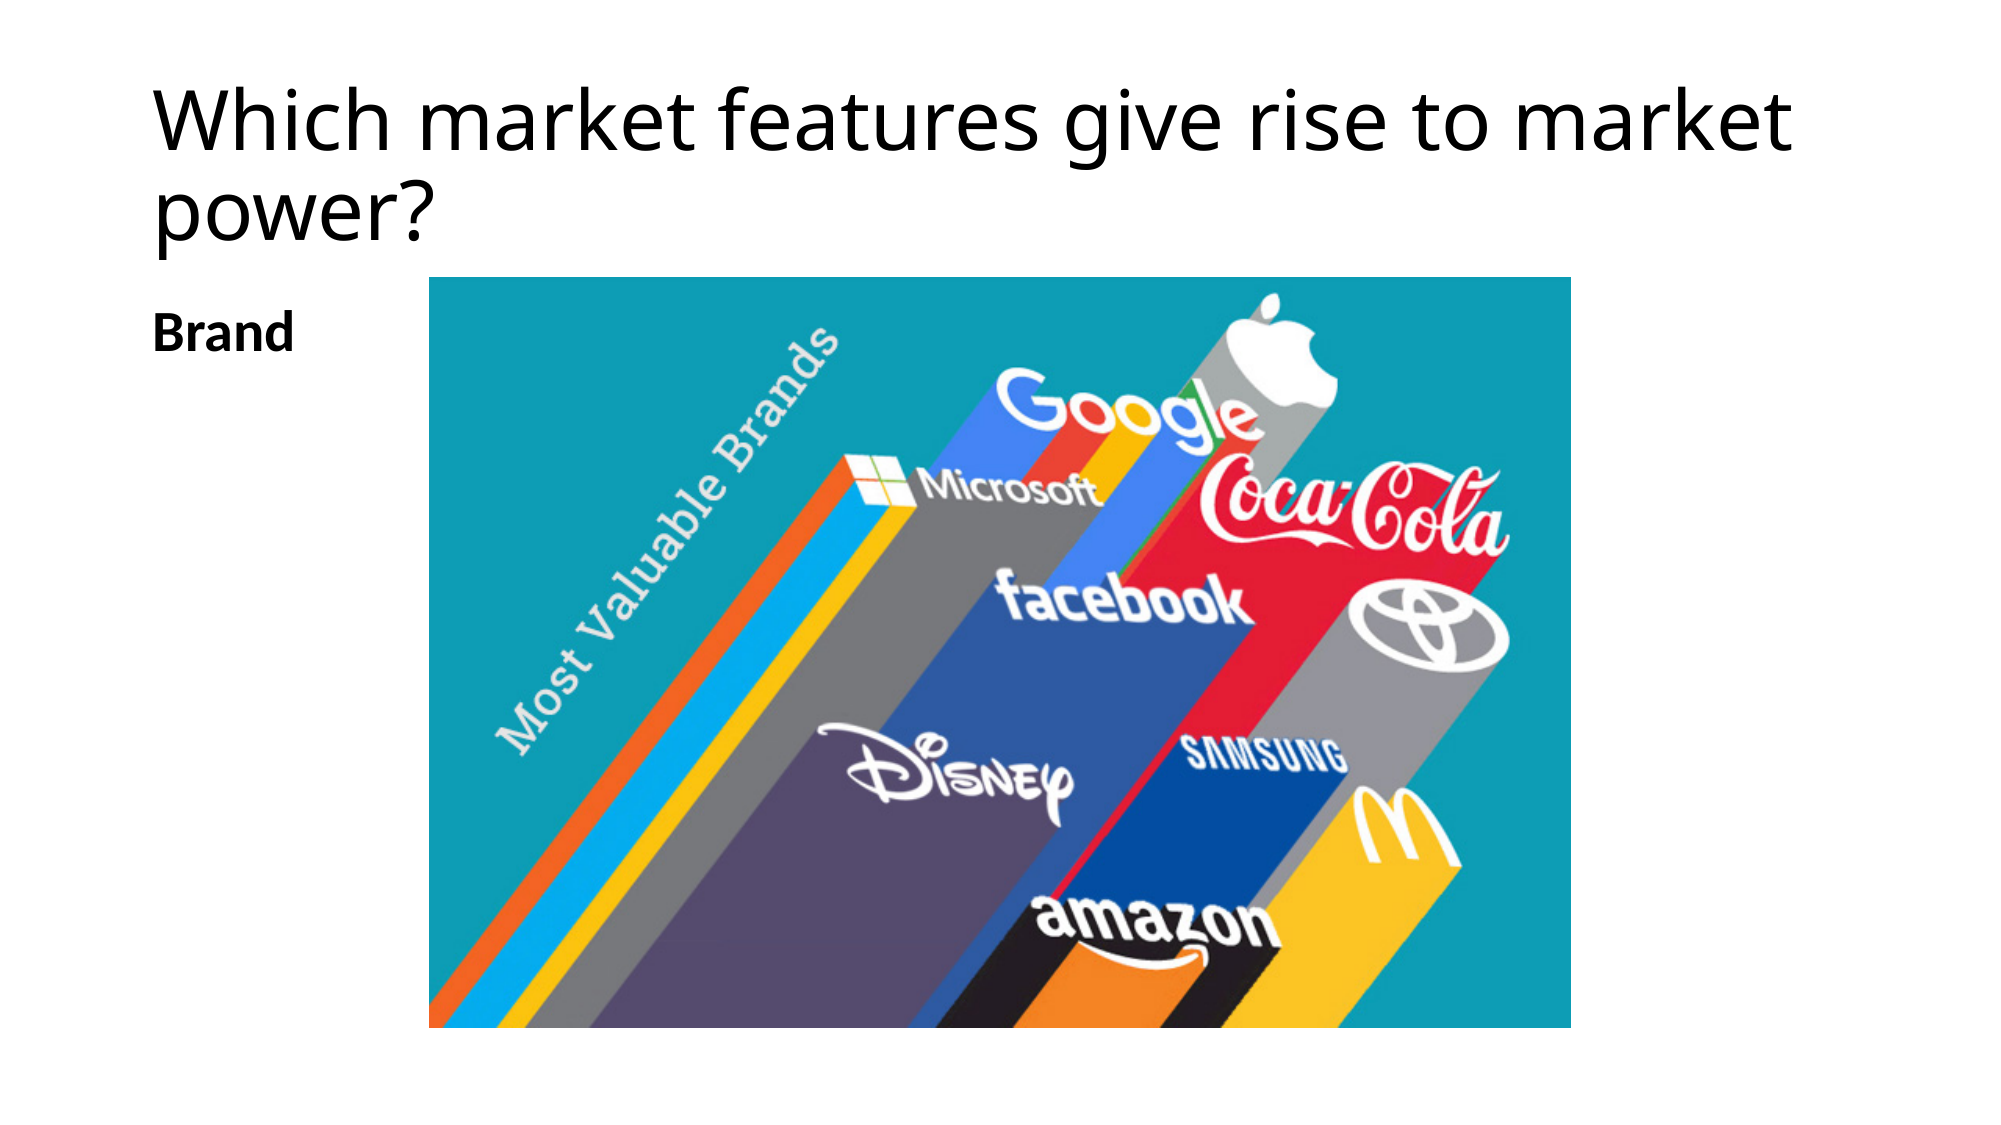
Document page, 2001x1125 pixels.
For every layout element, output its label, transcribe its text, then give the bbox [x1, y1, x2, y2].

title Which market features give rise to market power? [137, 59, 1863, 278]
list Brand [137, 293, 2000, 1066]
picture [429, 277, 1571, 1028]
